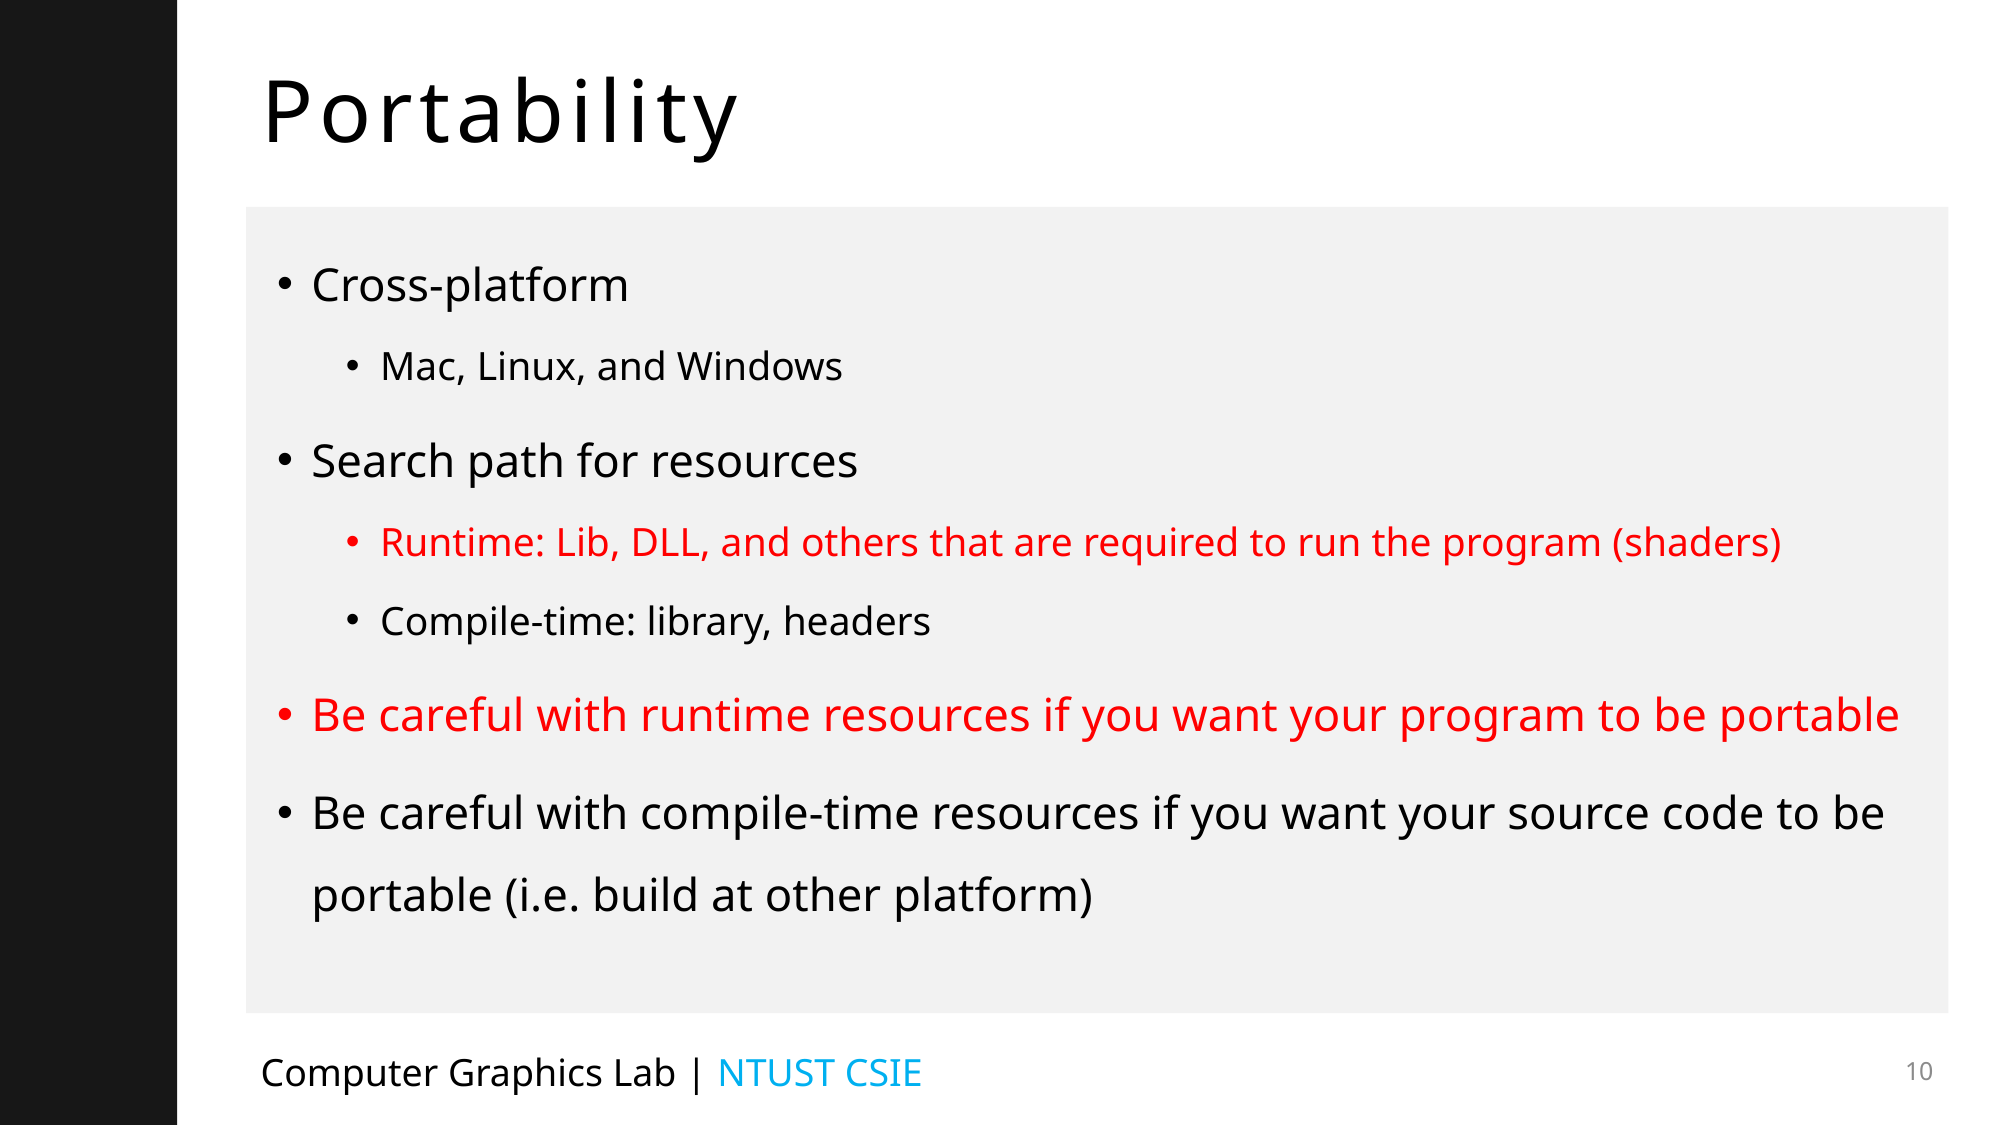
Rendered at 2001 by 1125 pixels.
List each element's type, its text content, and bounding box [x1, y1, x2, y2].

list Cross-platform Mac, Linux, and Windows Search path for resources Runtime: Lib, DLL, and others that are required to run the program (shaders) Compile-time: library, headers Be careful with runtime resources if you want your program to be portable Be careful with compile-time resources if you want your source code to be portable (i.e. build at other platform) [262, 220, 1932, 999]
title Portability [246, 59, 1949, 169]
